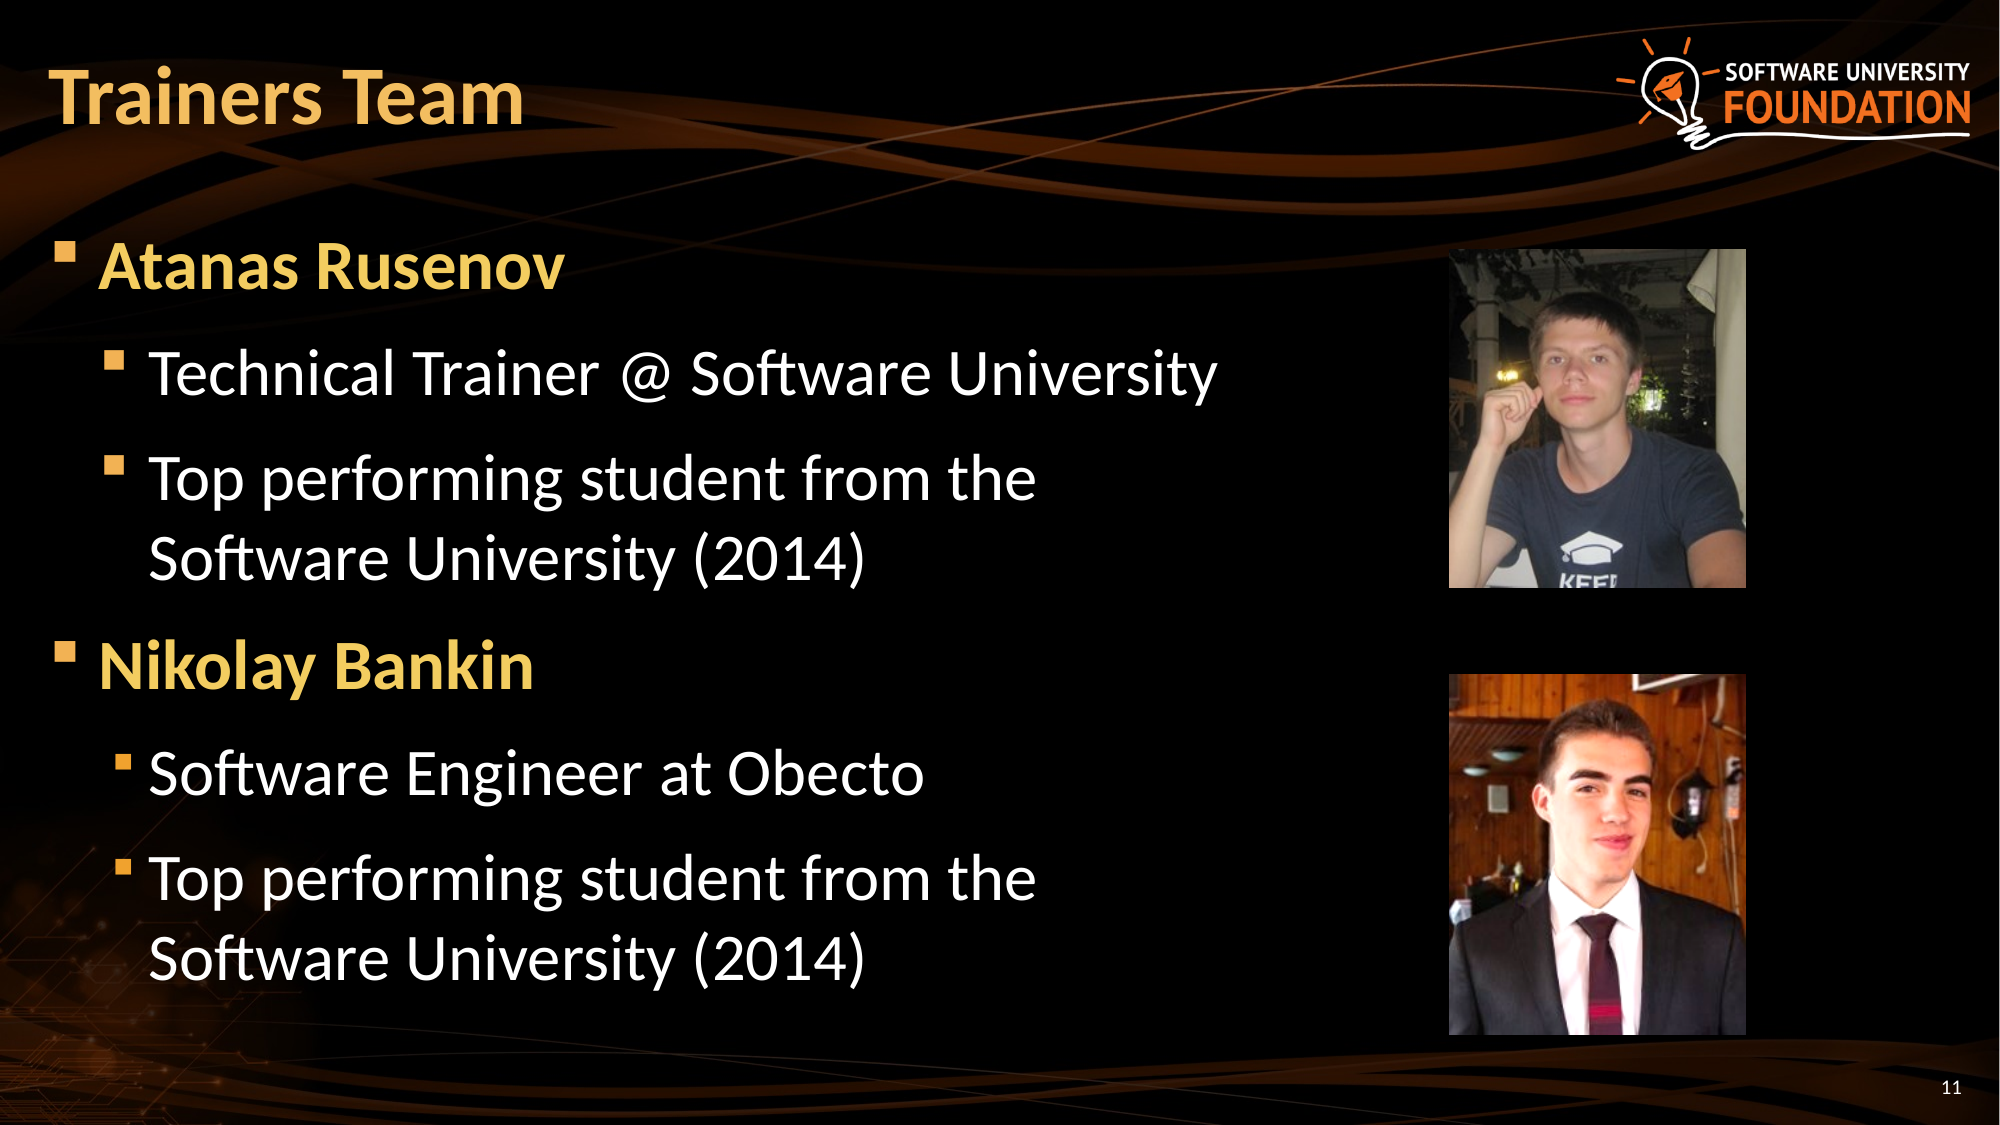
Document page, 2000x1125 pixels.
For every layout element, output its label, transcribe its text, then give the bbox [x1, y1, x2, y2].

picture [0, 0, 2000, 1125]
slide_number 11 [1897, 1070, 1968, 1103]
list Atanas Rusenov Technical Trainer @ Software University Top performing student from the Software University (2014) Nikolay Bankin Software Engineer at Obecto Top performing student from the Software University (2014) [31, 212, 1300, 1071]
title Trainers Team [30, 6, 1602, 189]
